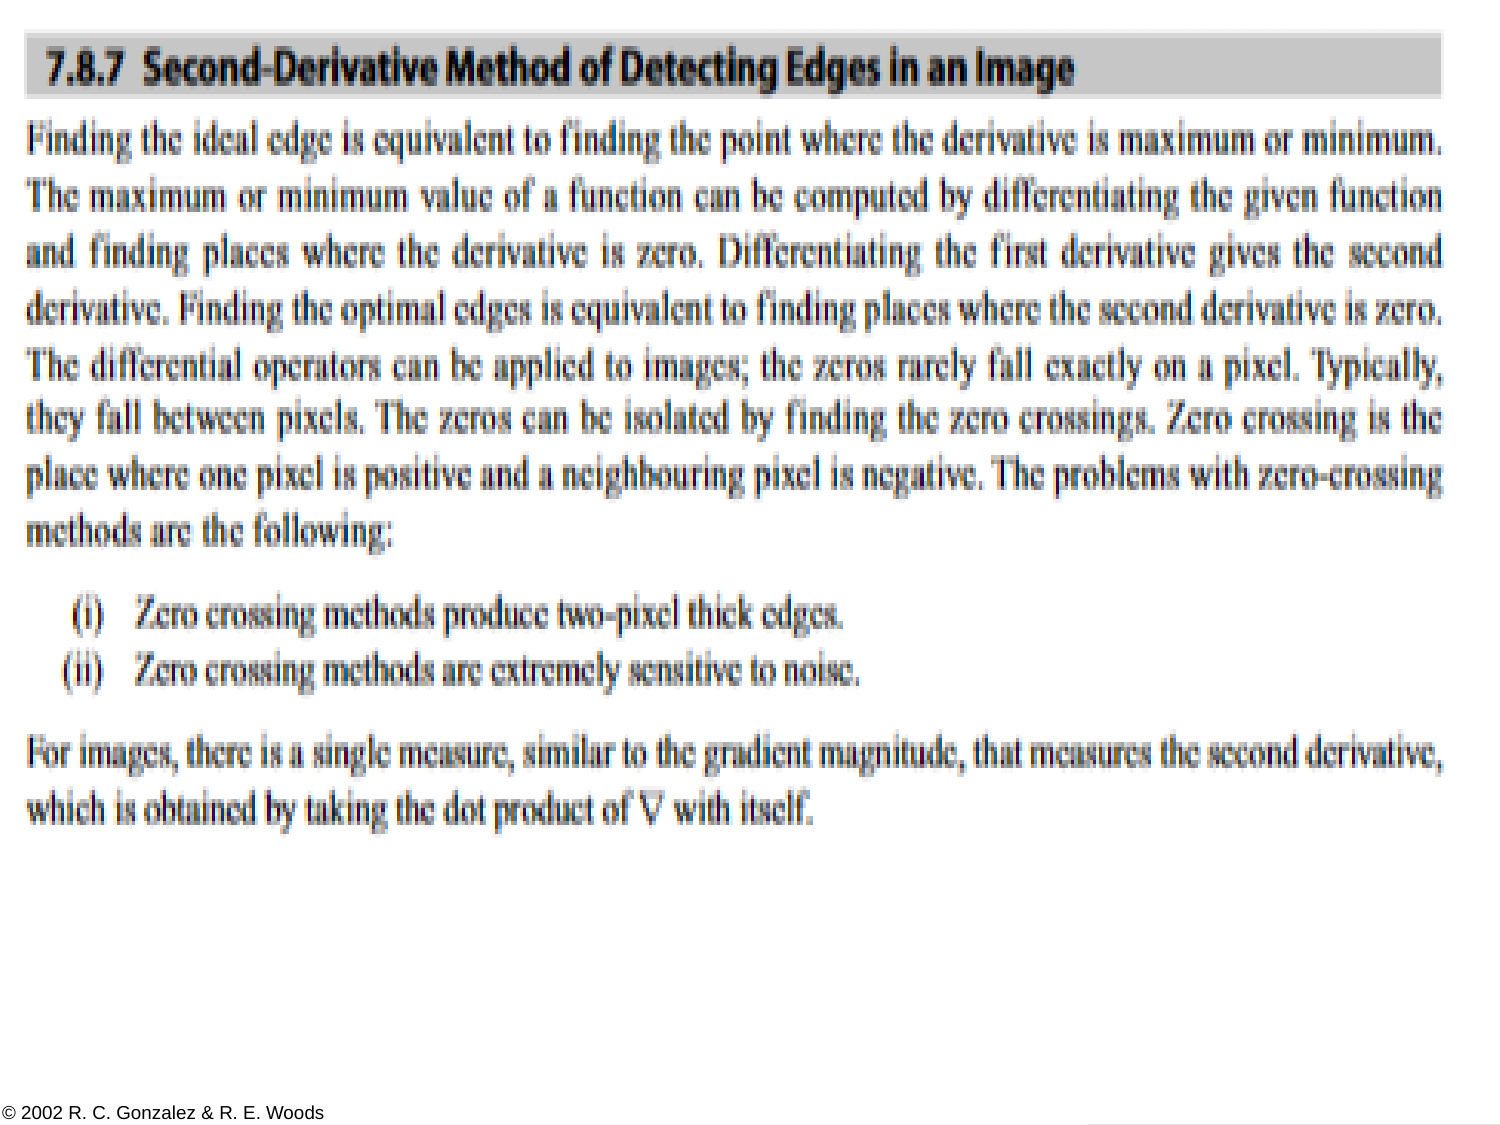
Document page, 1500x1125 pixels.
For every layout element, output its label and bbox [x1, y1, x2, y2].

picture [0, 0, 1500, 869]
